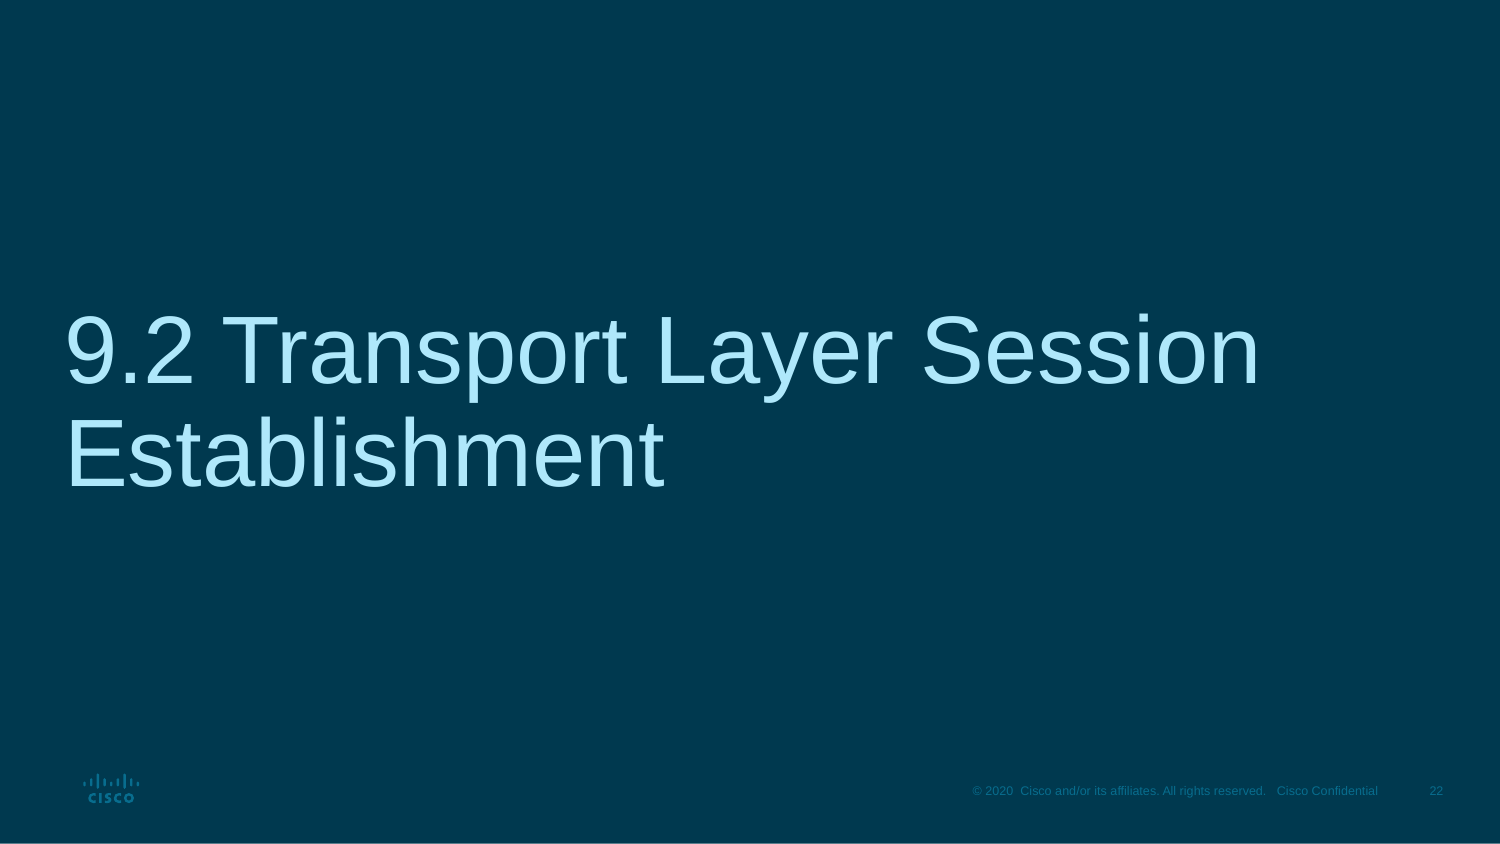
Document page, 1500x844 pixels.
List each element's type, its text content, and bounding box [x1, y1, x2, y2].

title 9.2 Transport Layer Session Establishment [49, 219, 1297, 515]
